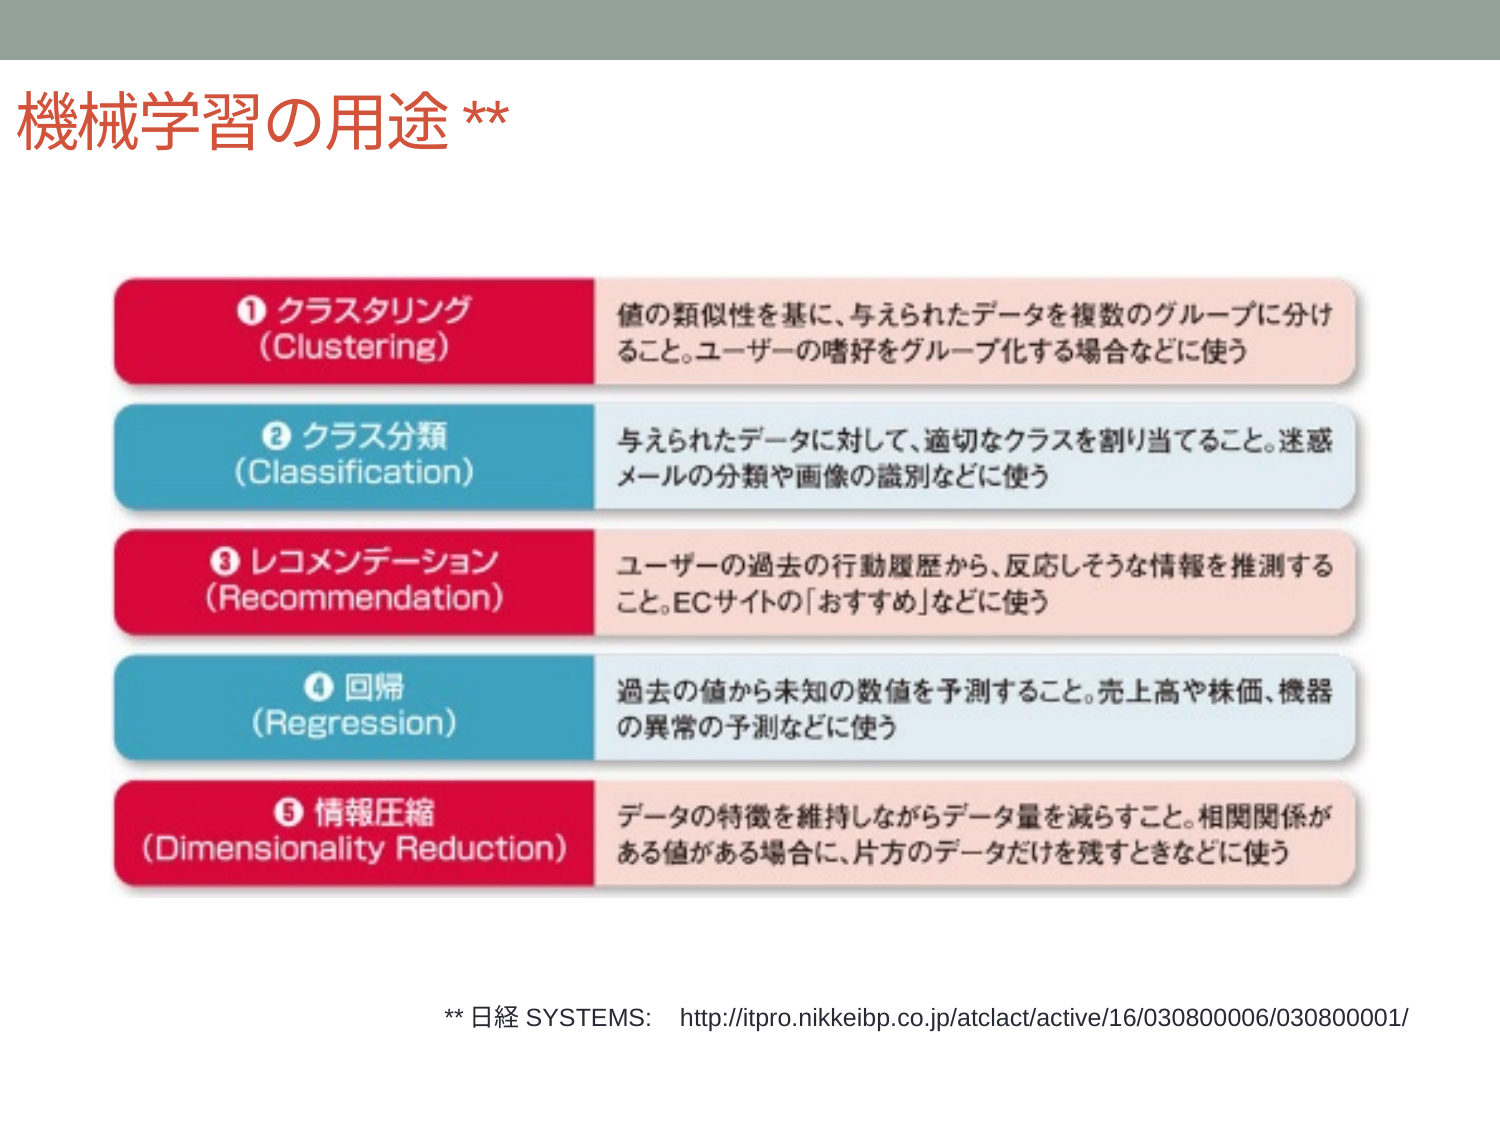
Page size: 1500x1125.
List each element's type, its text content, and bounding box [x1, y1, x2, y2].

title 機械学習の用途** [0, 73, 1264, 166]
picture [109, 273, 1372, 899]
text_box **日経SYSTEMS: http://itpro.nikkeibp.co.jp/atclact/active/16/030800006/030800001/ [343, 994, 1425, 1039]
